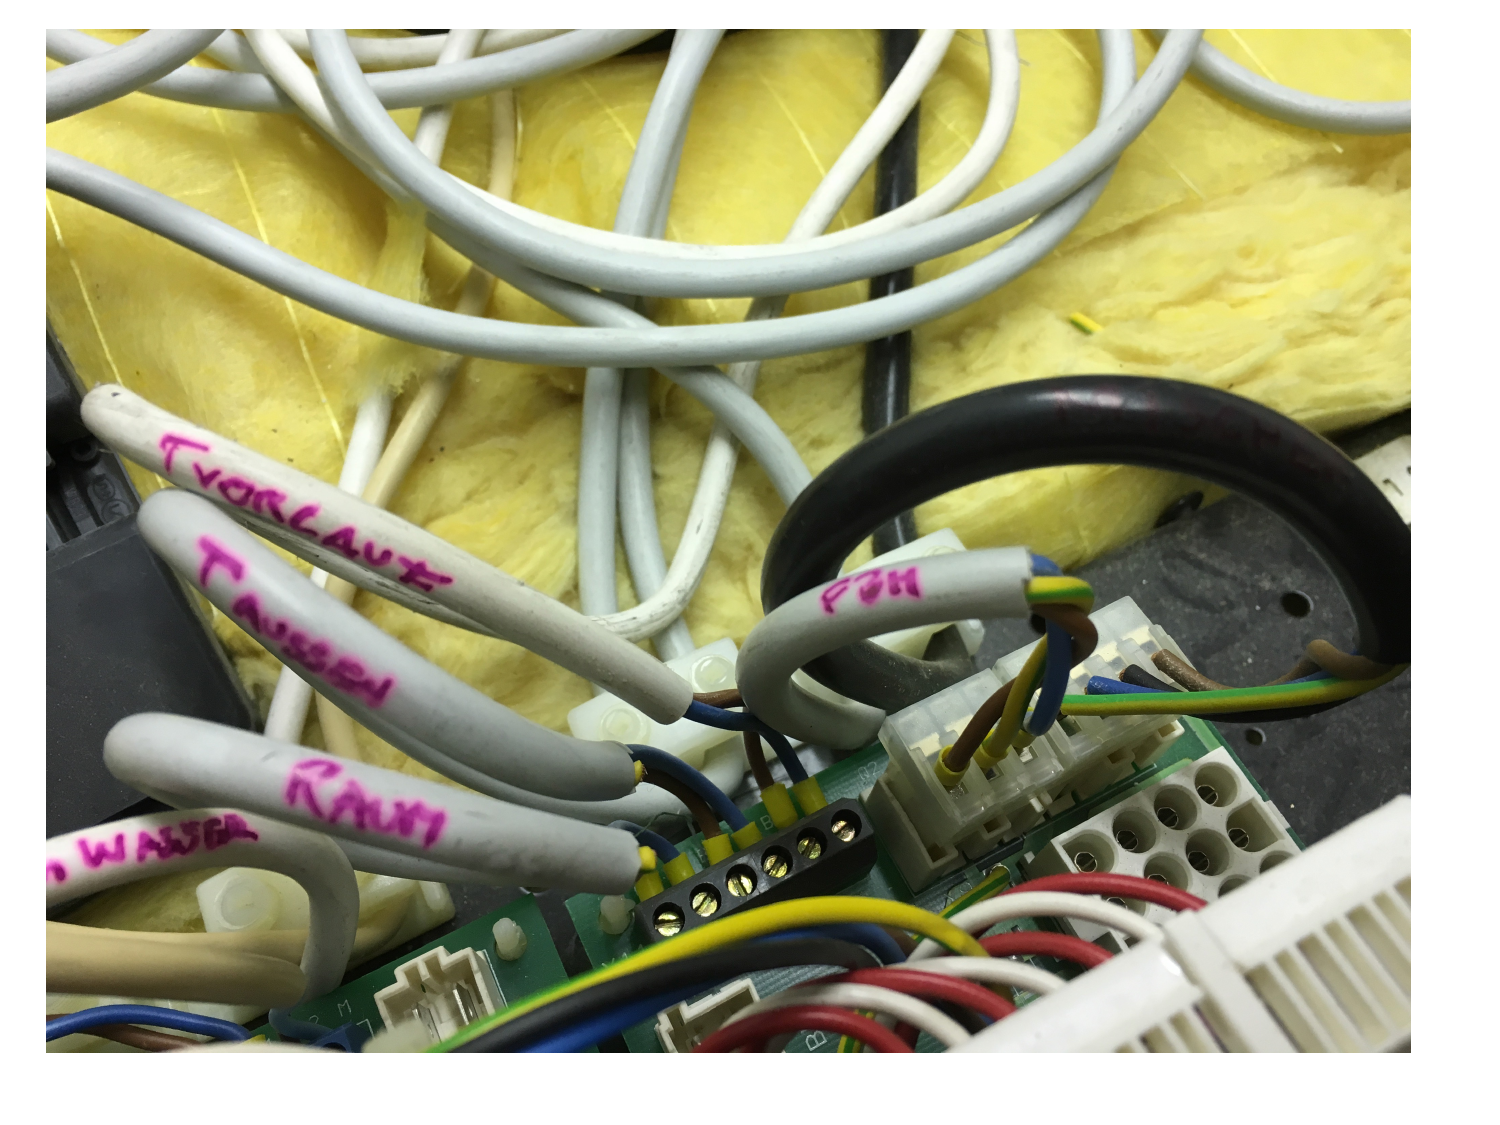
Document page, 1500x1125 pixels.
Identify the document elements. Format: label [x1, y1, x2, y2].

picture [46, 29, 1411, 1053]
